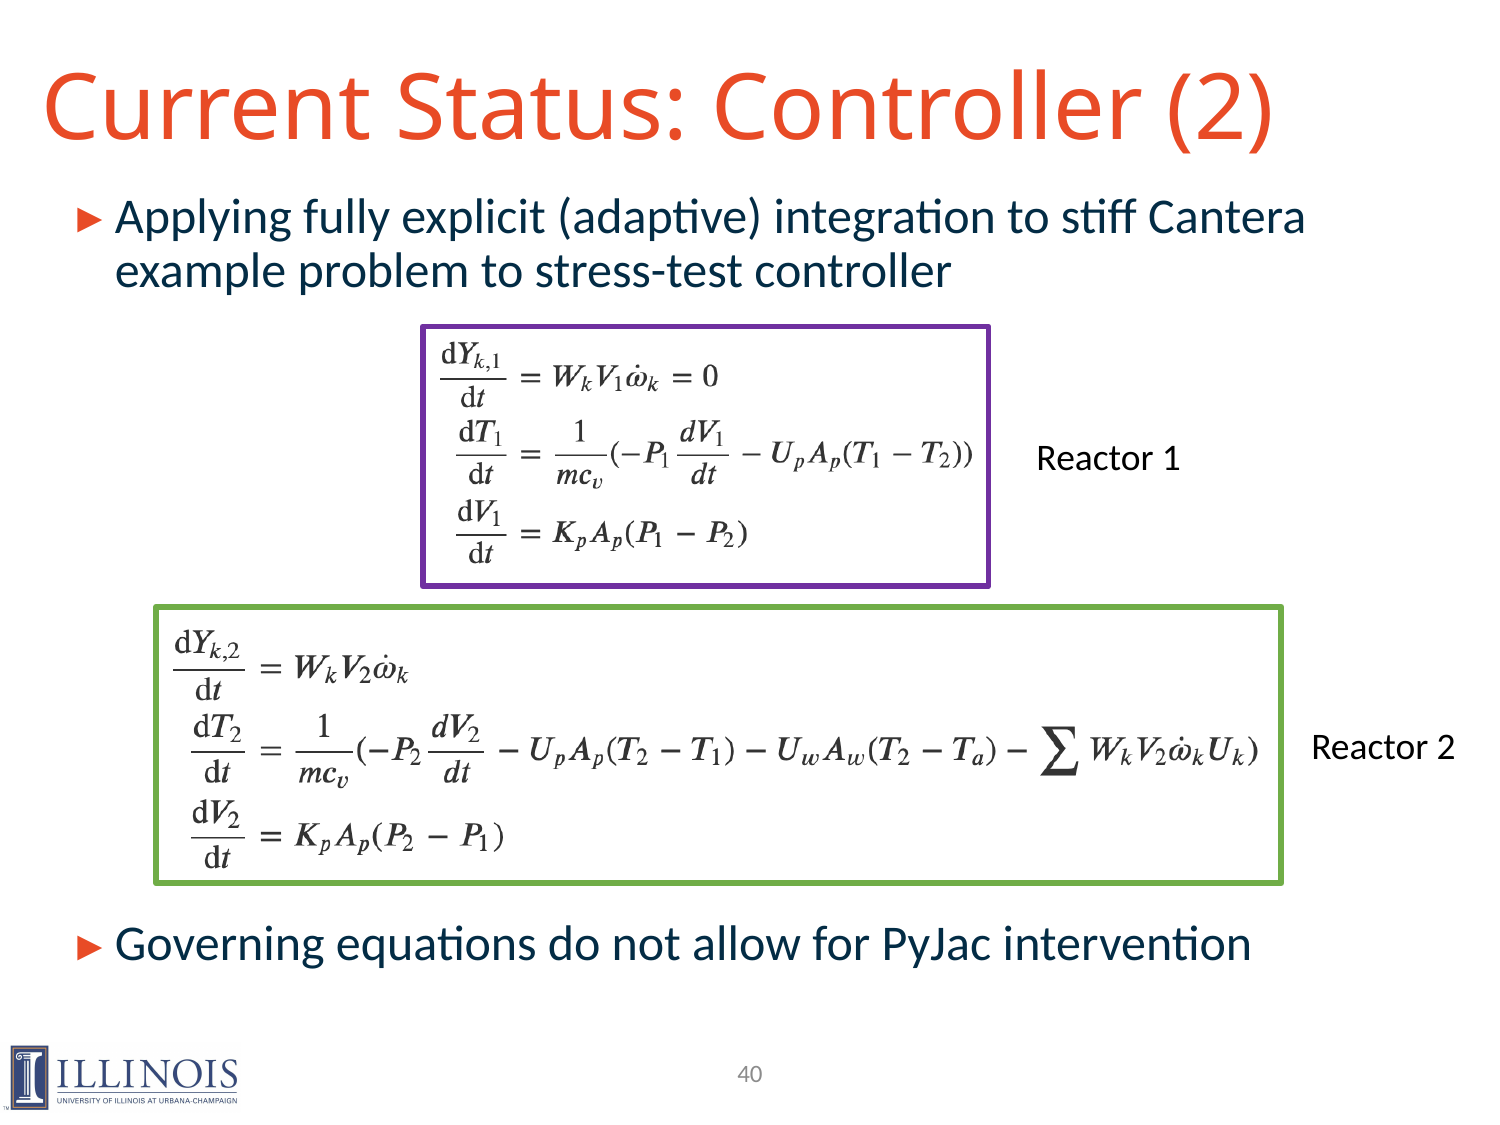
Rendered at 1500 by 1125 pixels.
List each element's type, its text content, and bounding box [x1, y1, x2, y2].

picture [425, 329, 986, 584]
text_box Reactor 1 [1021, 425, 1205, 486]
picture [0, 1042, 241, 1113]
slide_number 40 [718, 1042, 782, 1103]
text_box Reactor 2 [1296, 714, 1480, 775]
text_box Applying fully explicit (adaptive) integration to stiff Cantera example problem to stress-test controller Governing equations do not allow for PyJac intervention [62, 182, 1407, 1016]
picture [159, 609, 1279, 880]
title Current Status: Controller (2) [26, 36, 1438, 183]
